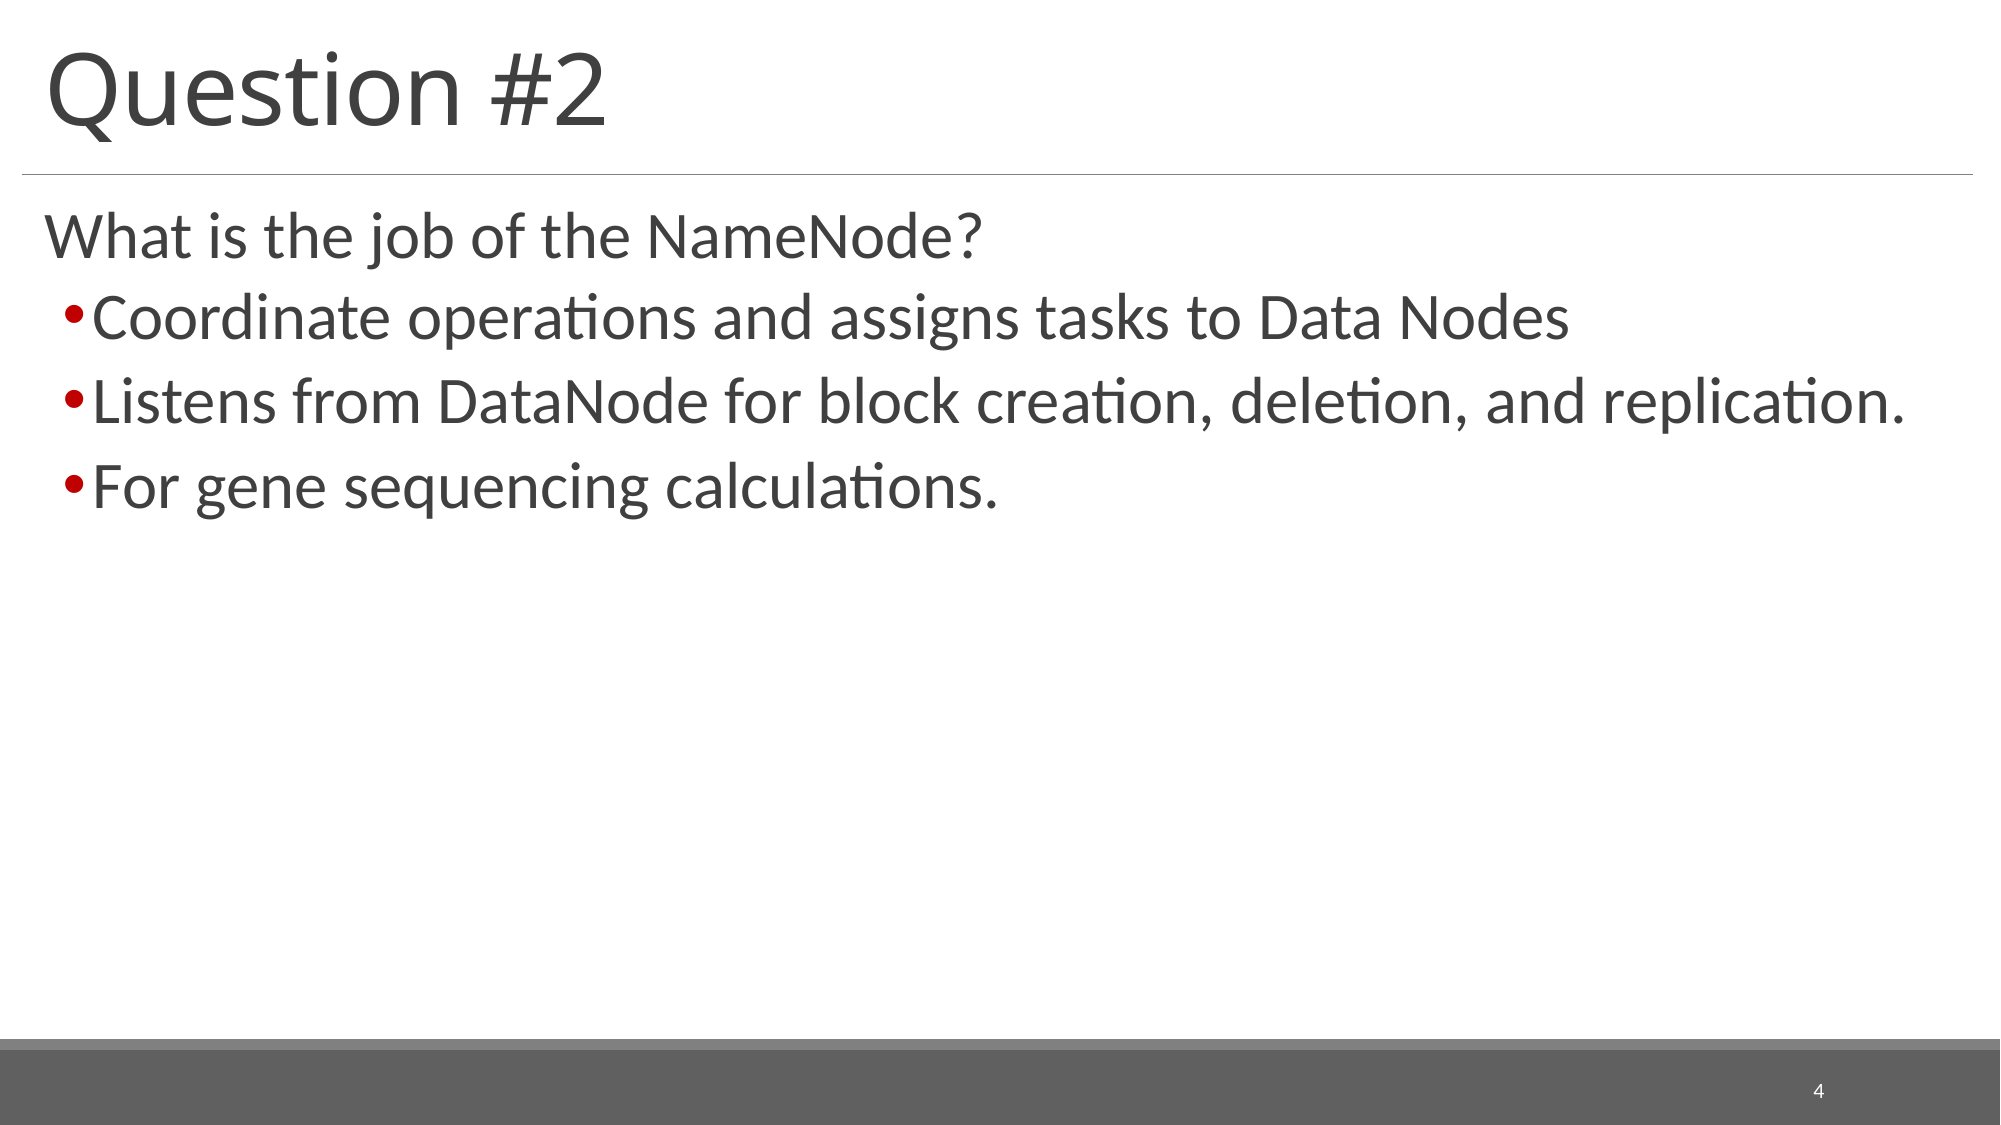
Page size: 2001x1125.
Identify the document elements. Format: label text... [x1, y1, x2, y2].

title Question #2 [29, 22, 1969, 154]
list What is the job of the NameNode? Coordinate operations and assigns tasks to Data Nodes Listens from DataNode for block creation, deletion, and replication. For gene sequencing calculations. [29, 193, 1969, 1030]
slide_number 4 [1624, 1059, 1840, 1120]
